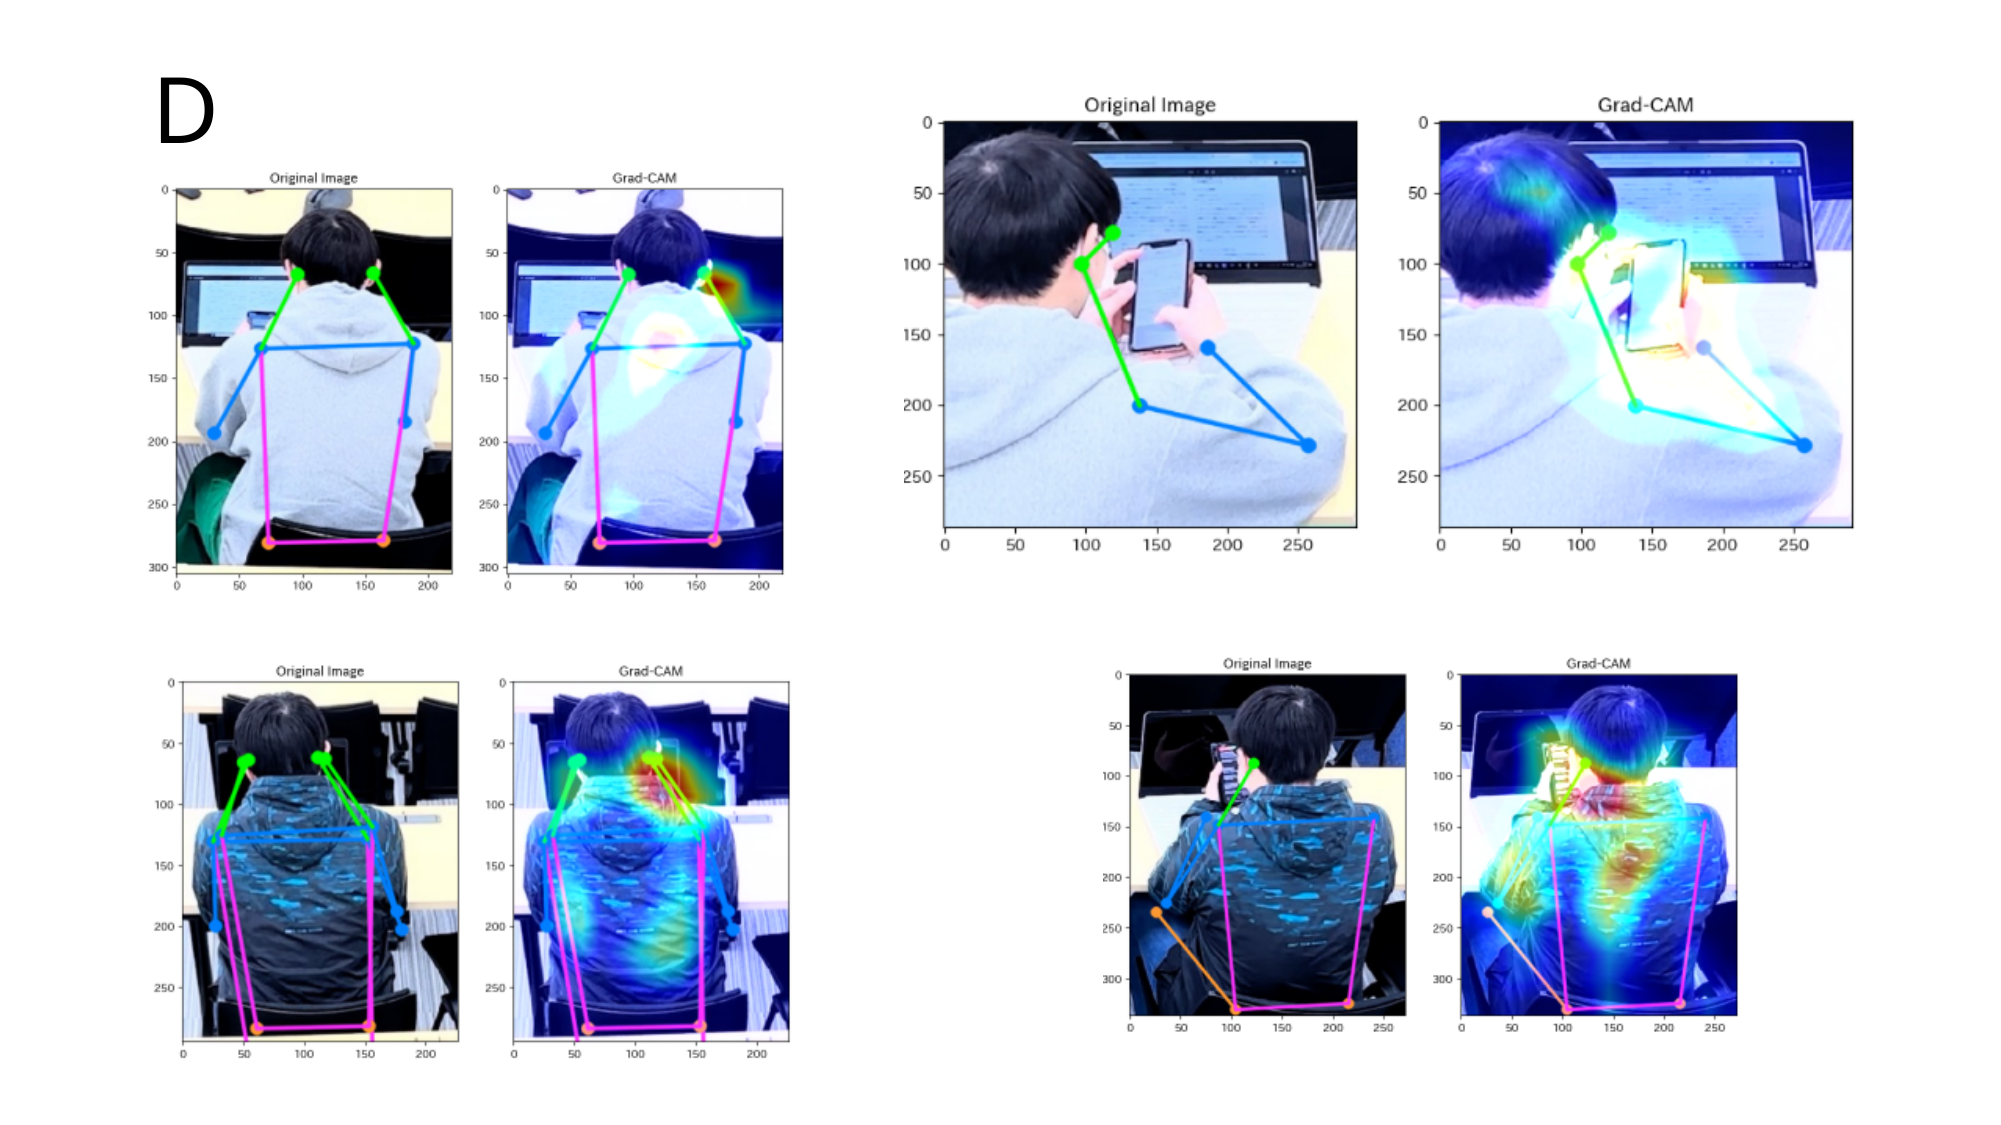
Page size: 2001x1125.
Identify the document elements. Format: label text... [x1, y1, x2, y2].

picture [148, 658, 793, 1066]
title D [137, 59, 1863, 278]
picture [1103, 652, 1744, 1036]
picture [137, 168, 793, 603]
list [904, 93, 1863, 563]
